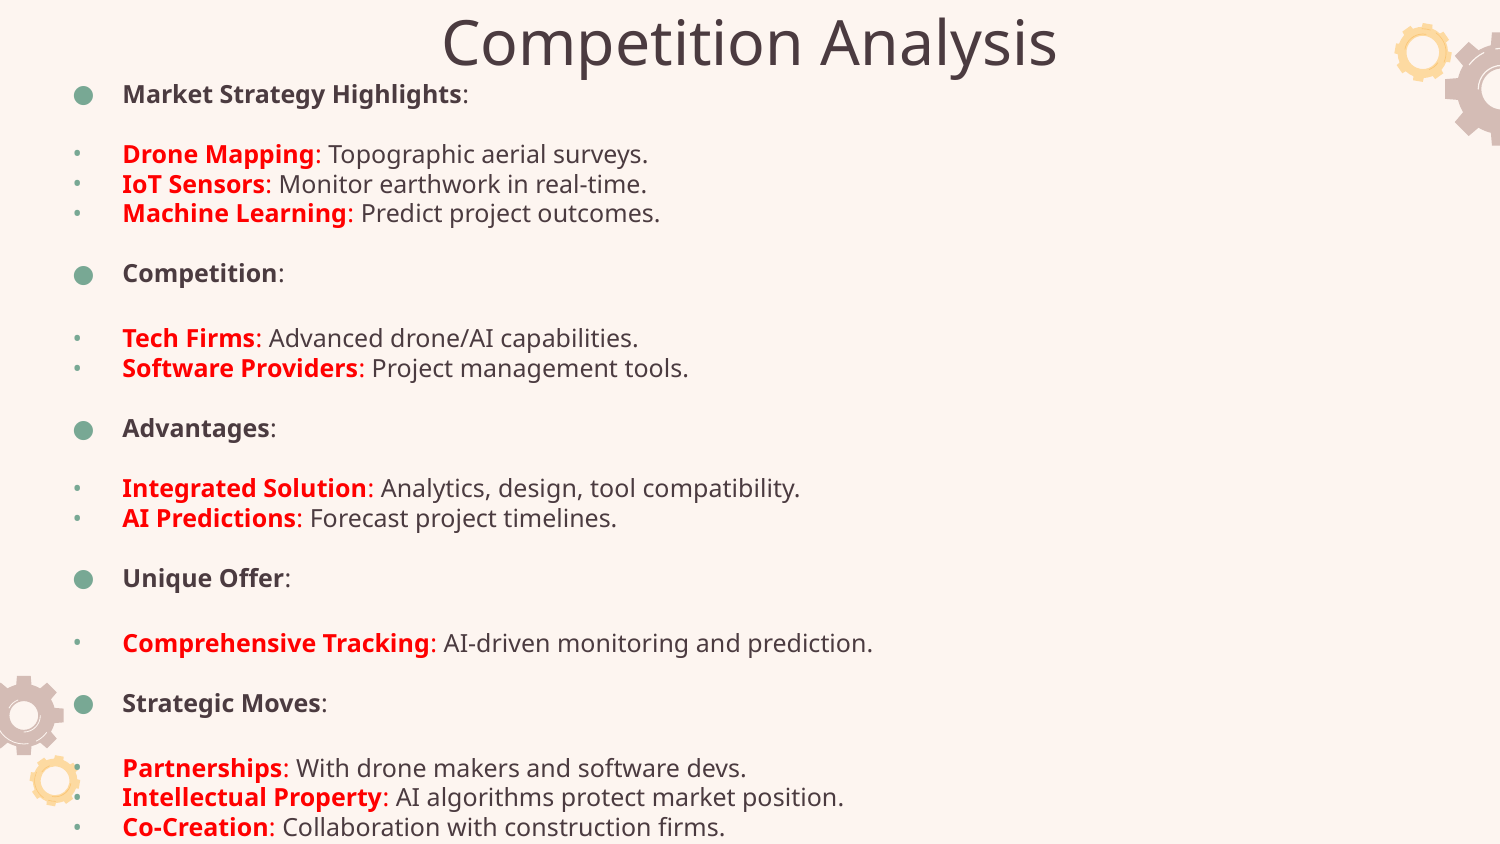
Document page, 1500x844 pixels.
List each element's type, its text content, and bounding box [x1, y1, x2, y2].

subtitle Market Strategy Highlights: Drone Mapping: Topographic aerial surveys. IoT Sensors: Monitor earthwork in real-time. Machine Learning: Predict project outcomes. Competition: Tech Firms: Advanced drone/AI capabilities. Software Providers: Project management tools. Advantages: Integrated Solution: Analytics, design, tool compatibility. AI Predictions: Forecast project timelines. Unique Offer: Comprehensive Tracking: AI-driven monitoring and prediction. Strategic Moves: Partnerships: With drone makers and software devs. Intellectual Property: AI algorithms protect market position. Co-Creation: Collaboration with construction firms. [32, 63, 1409, 834]
title Competition Analysis [118, 0, 1383, 63]
